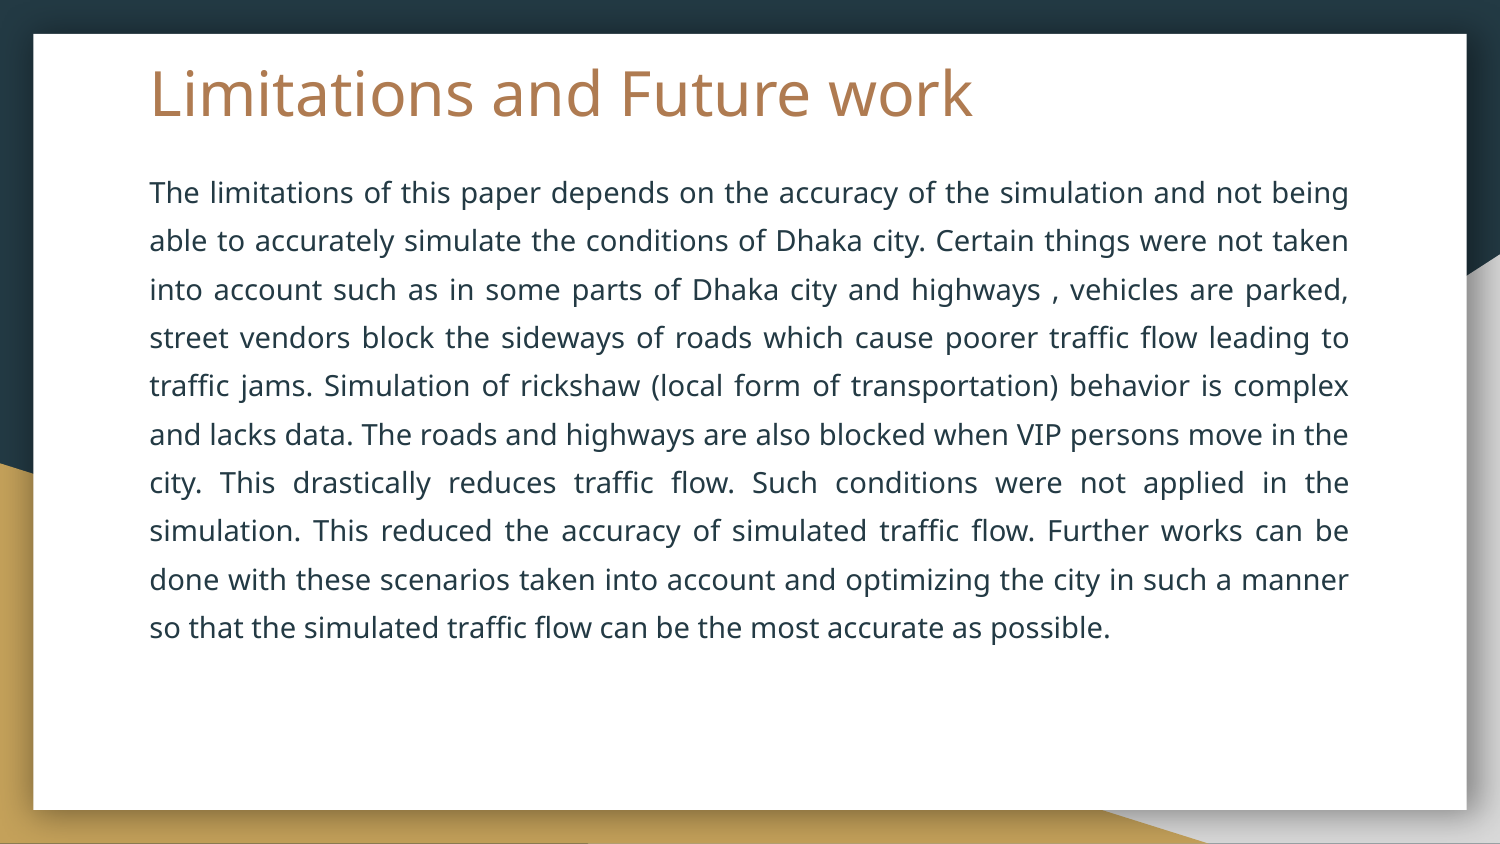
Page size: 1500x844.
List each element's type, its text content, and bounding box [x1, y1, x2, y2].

list The limitations of this paper depends on the accuracy of the simulation and not being able to accurately simulate the conditions of Dhaka city. Certain things were not taken into account such as in some parts of Dhaka city and highways , vehicles are parked, street vendors block the sideways of roads which cause poorer traffic flow leading to traffic jams. Simulation of rickshaw (local form of transportation) behavior is complex and lacks data. The roads and highways are also blocked when VIP persons move in the city. This drastically reduces traffic flow. Such conditions were not applied in the simulation. This reduced the accuracy of simulated traffic flow. Further works can be done with these scenarios taken into account and optimizing the city in such a manner so that the simulated traffic flow can be the most accurate as possible. [134, 145, 1366, 729]
title Limitations and Future work [134, 38, 1366, 145]
